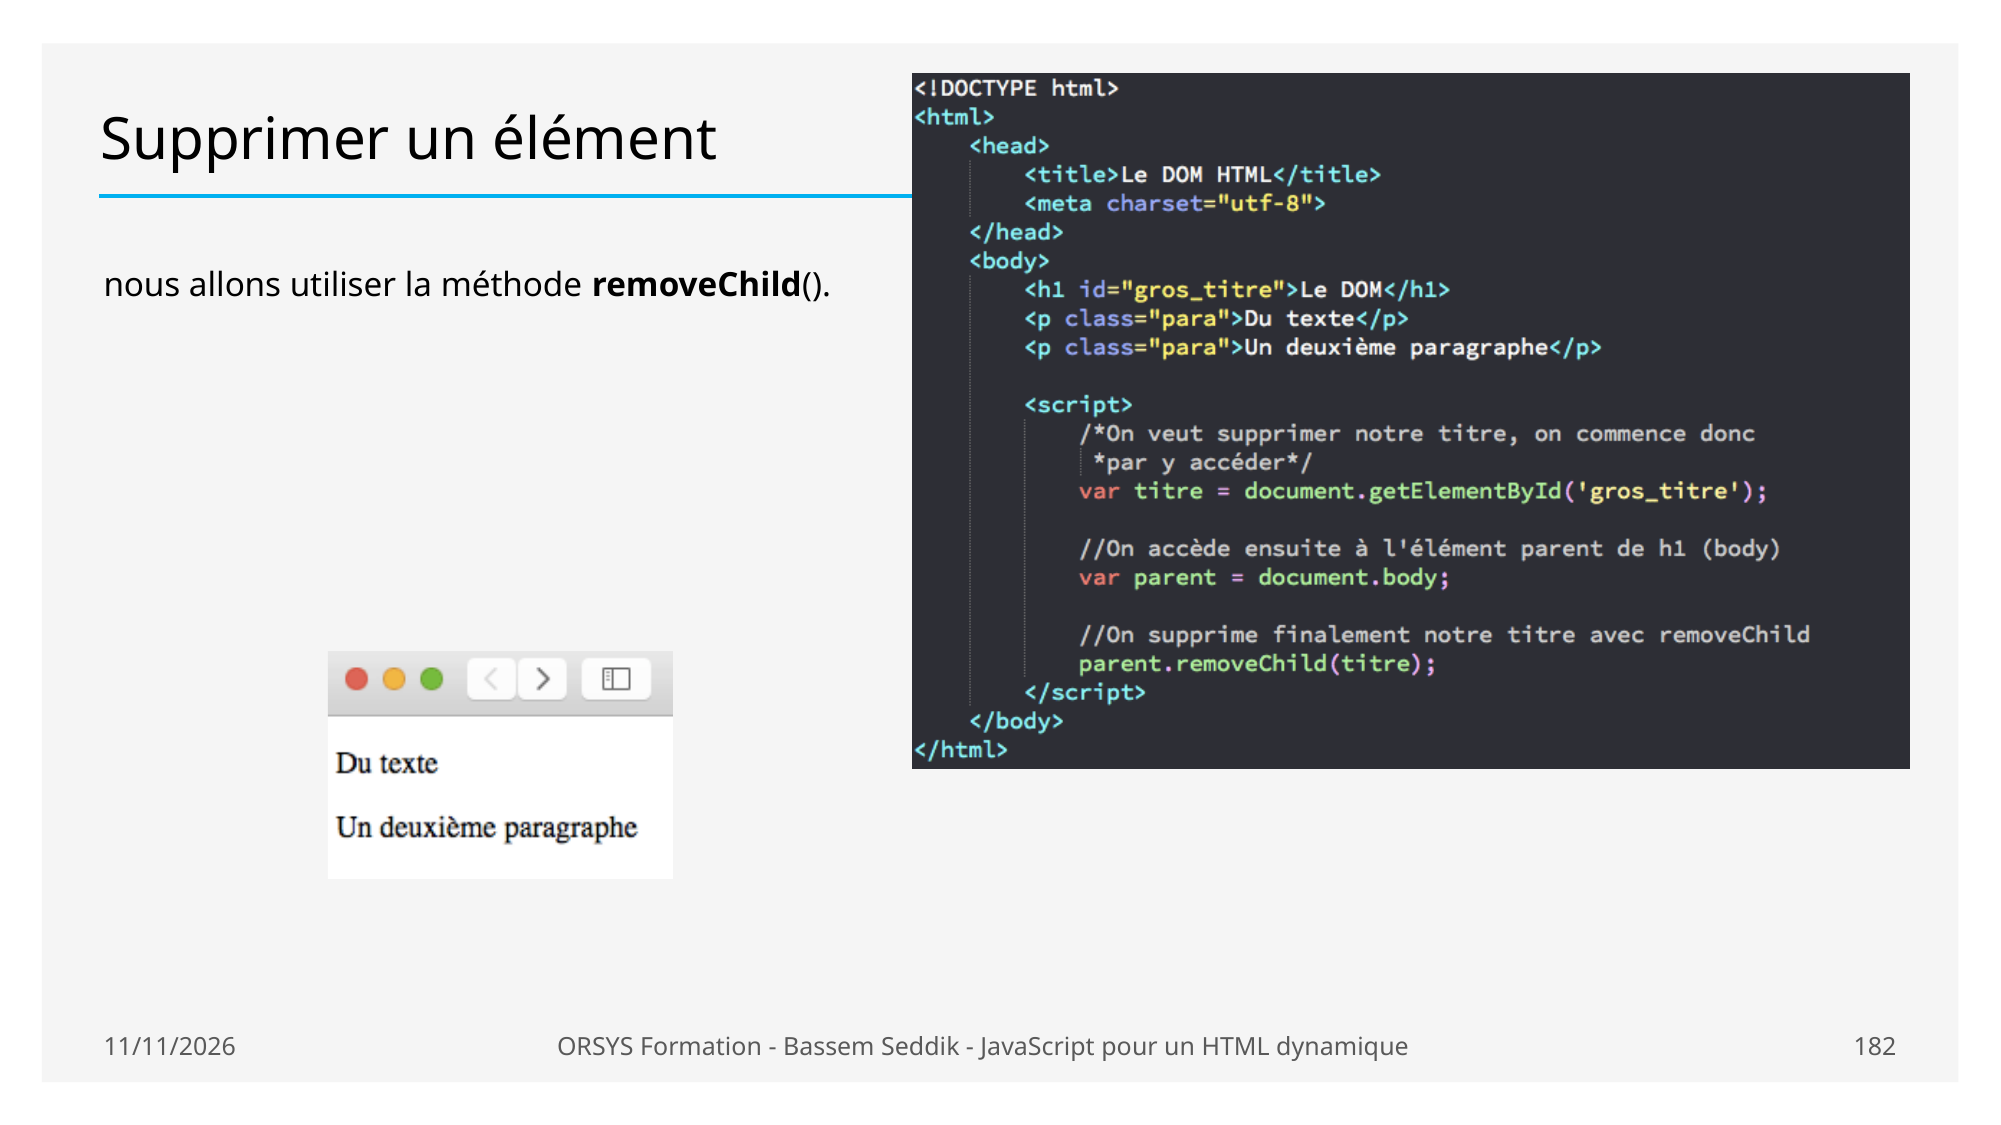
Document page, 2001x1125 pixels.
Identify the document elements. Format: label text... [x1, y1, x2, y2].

title Supprimer un élément [85, 73, 912, 179]
picture [327, 651, 674, 879]
picture [912, 73, 1910, 769]
list nous allons utiliser la méthode removeChild(). [88, 235, 1627, 982]
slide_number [88, 1017, 340, 1078]
footer ORSYS Formation - Bassem Seddik - JavaScript pour un HTML dynamique [340, 1017, 1626, 1078]
slide_number 182 [1626, 1017, 1912, 1078]
